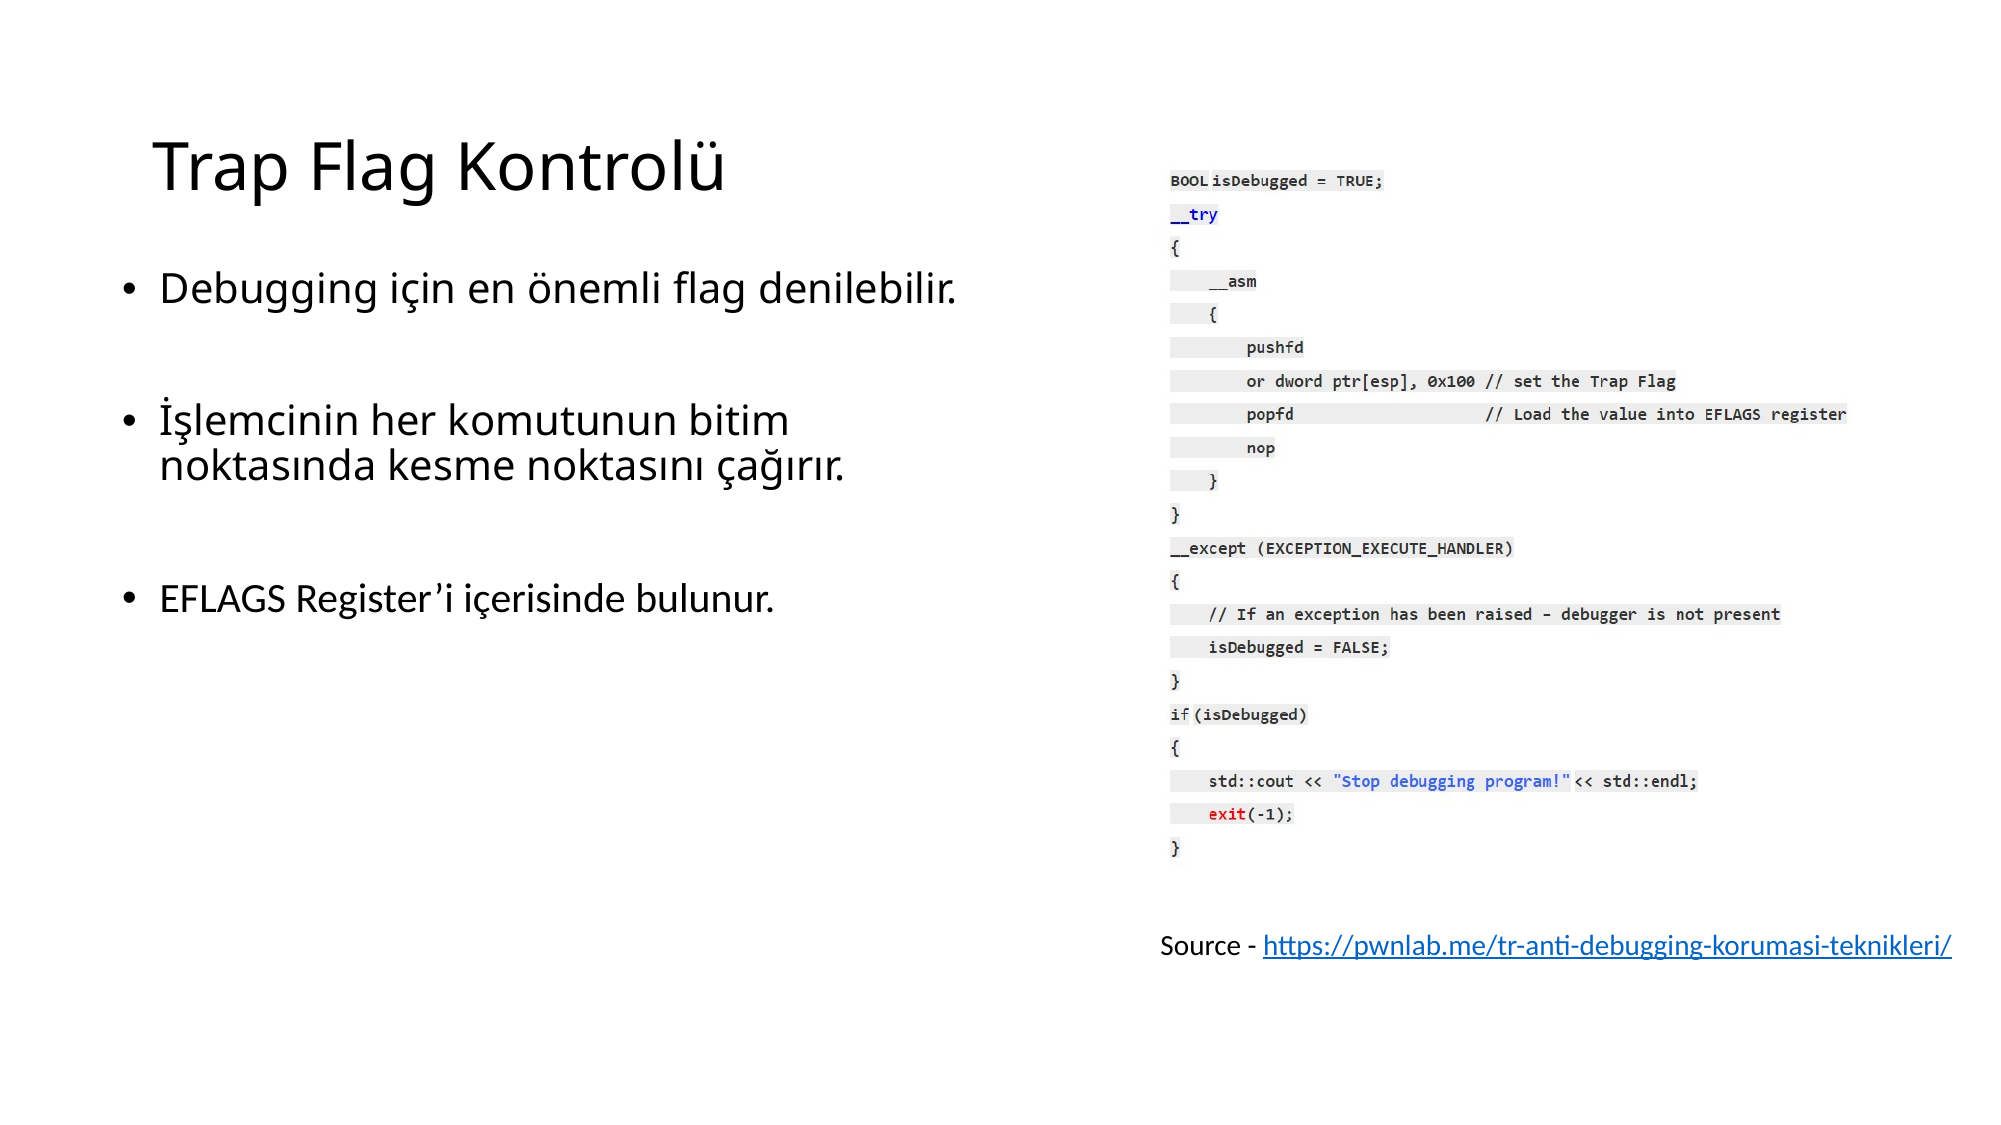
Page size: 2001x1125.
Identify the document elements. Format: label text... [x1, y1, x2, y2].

picture [1158, 157, 1863, 872]
list Debugging için en önemli flag denilebilir. İşlemcinin her komutunun bitim noktasında kesme noktasını çağırır. EFLAGS Register’i içerisinde bulunur. [107, 260, 1000, 975]
text_box Source - https://pwnlab.me/tr-anti-debugging-korumasi-teknikleri/ [1145, 918, 1968, 969]
title Trap Flag Kontrolü [137, 59, 1863, 278]
